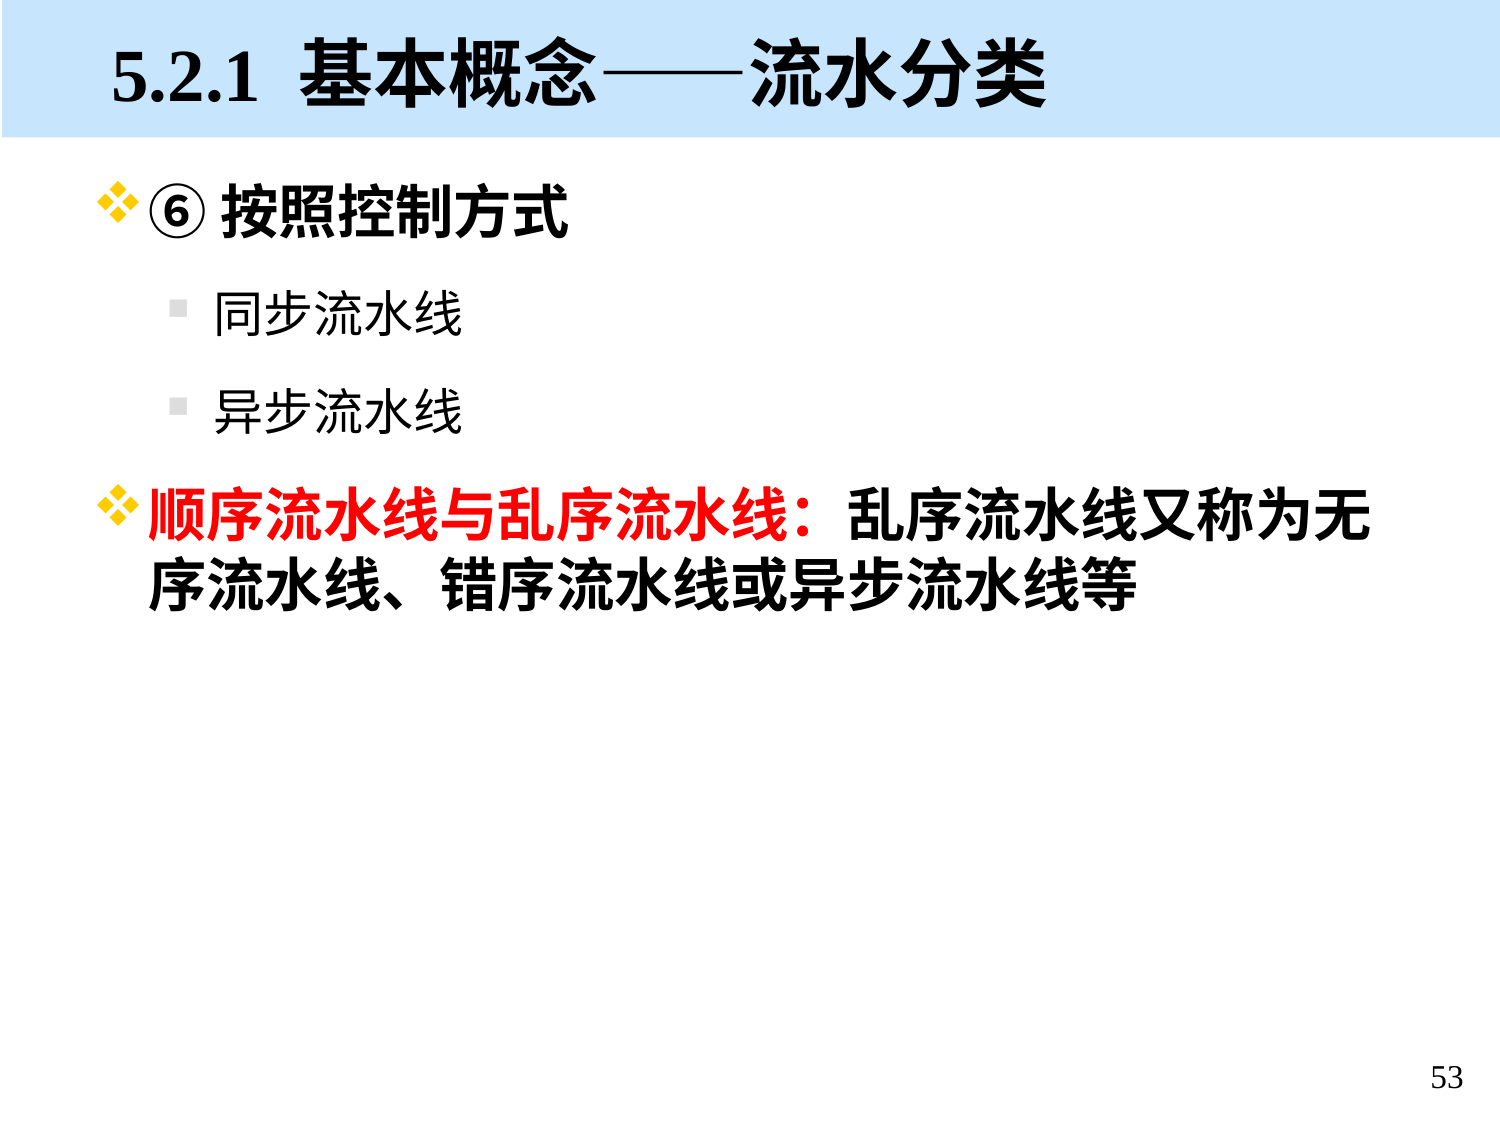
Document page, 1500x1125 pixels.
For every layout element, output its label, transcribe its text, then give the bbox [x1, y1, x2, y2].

text_box 5.2.1 基本概念——流水分类 [96, 19, 1385, 120]
list ⑥按照控制方式 同步流水线 异步流水线 顺序流水线与乱序流水线：乱序流水线又称为无序流水线、错序流水线或异步流水线等 [76, 167, 1428, 981]
